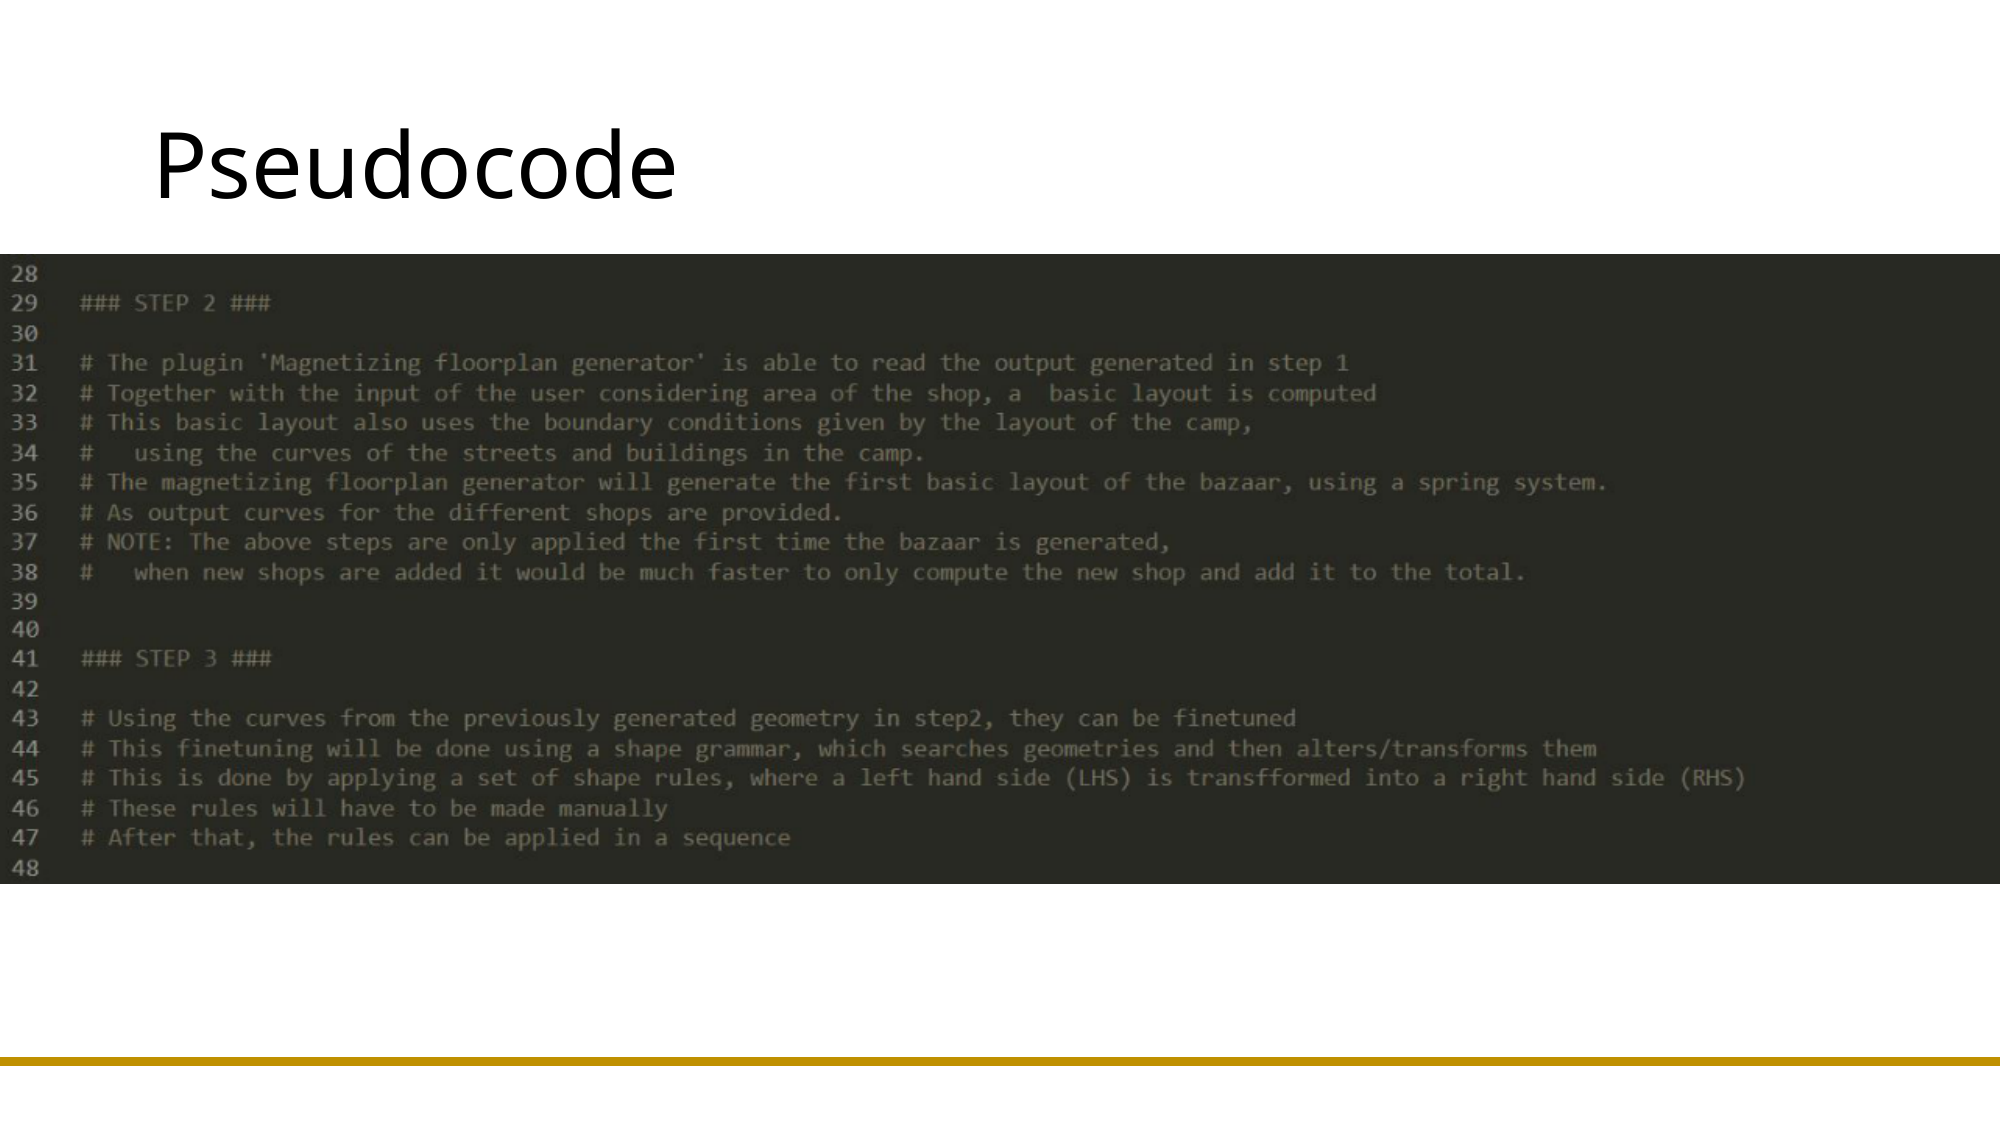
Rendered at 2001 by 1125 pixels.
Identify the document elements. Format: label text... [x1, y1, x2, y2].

title Pseudocode [137, 59, 1863, 254]
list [0, 254, 2000, 1053]
